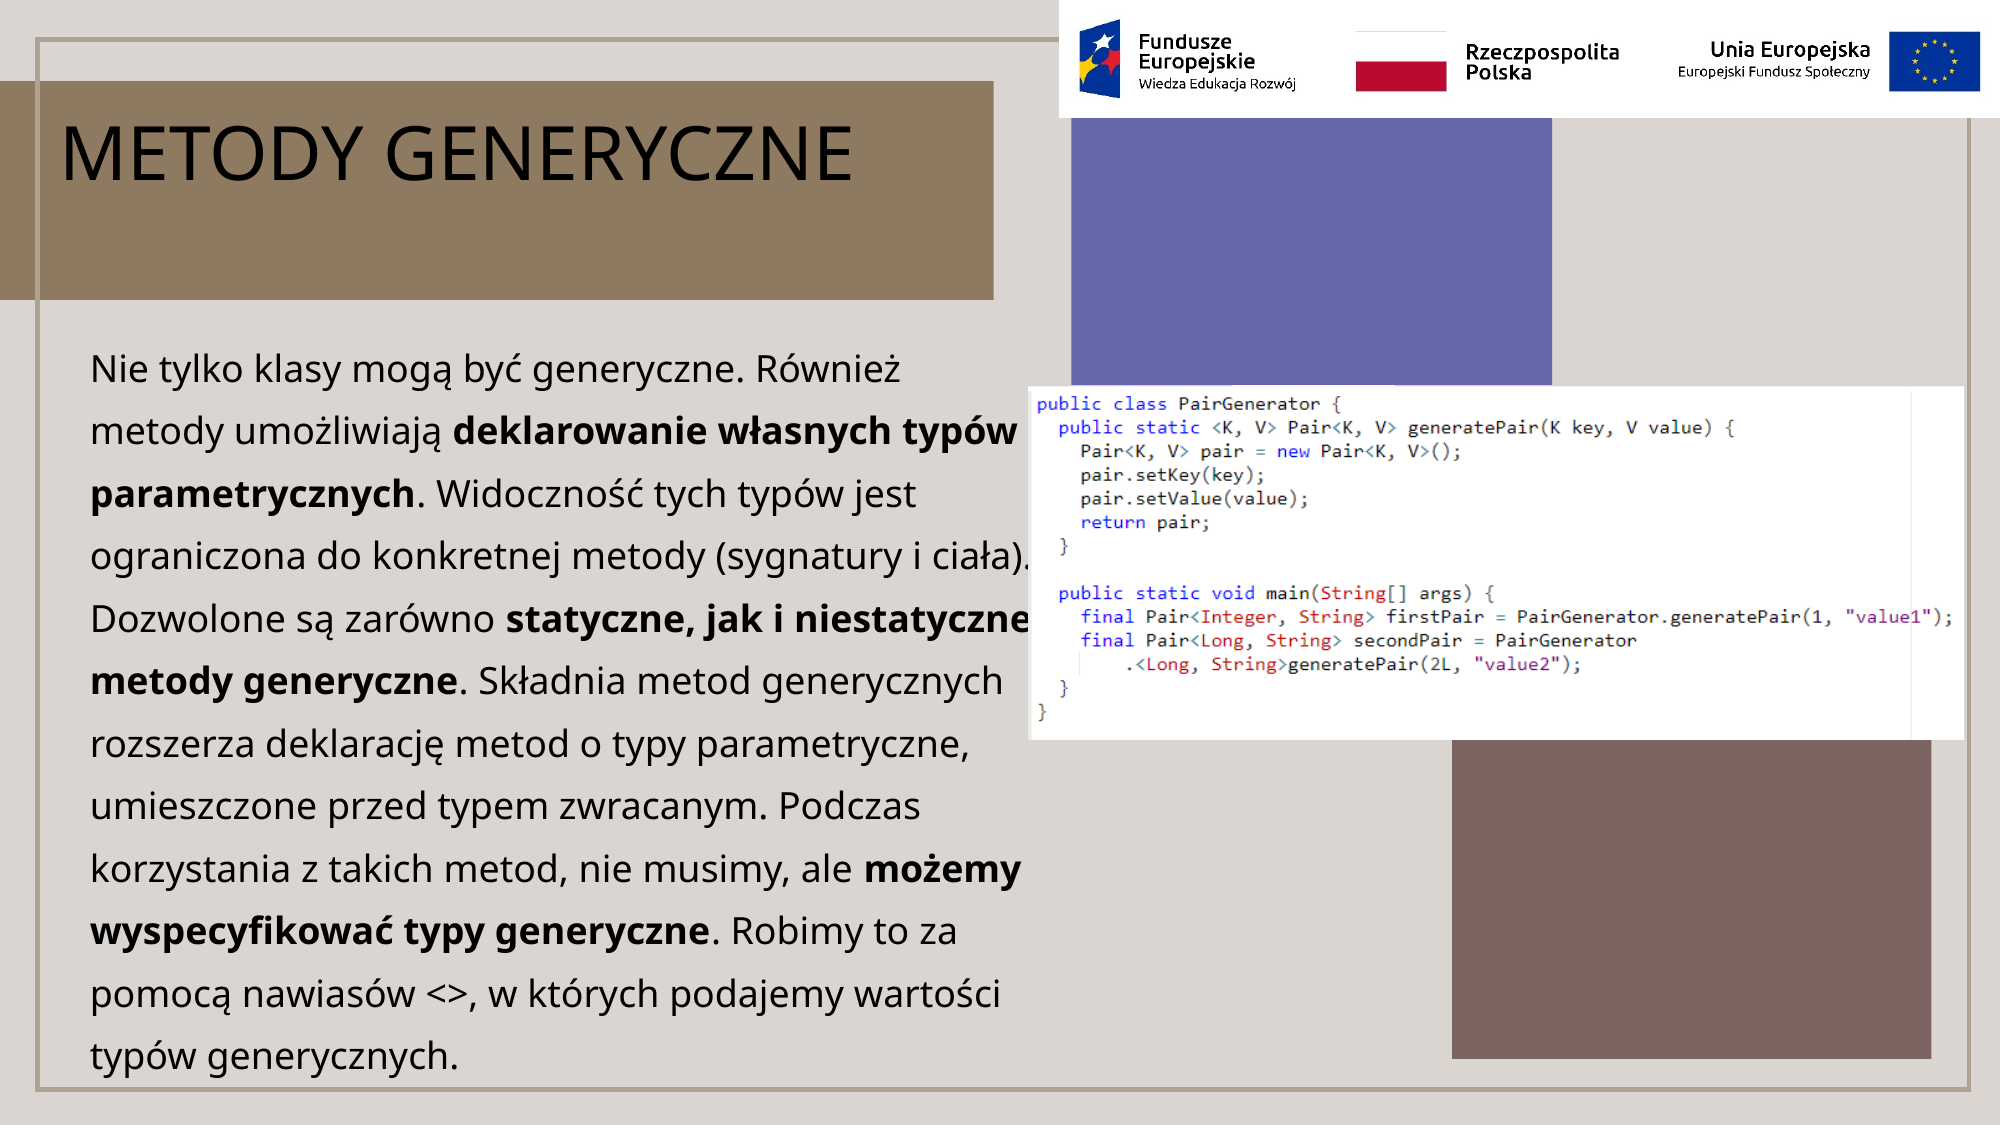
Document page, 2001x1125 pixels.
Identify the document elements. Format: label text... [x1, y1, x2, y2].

picture [1028, 385, 1964, 740]
title METODY GENERYCZNE [44, 108, 1000, 367]
picture [1059, 0, 2000, 118]
list Nie tylko klasy mogą być generyczne. Również metody umożliwiają deklarowanie własnych typów parametrycznych. Widoczność tych typów jest ograniczona do konkretnej metody (sygnatury i ciała). Dozwolone są zarówno statyczne, jak i niestatyczne metody generyczne. Składnia metod generycznych rozszerza deklarację metod o typy parametryczne, umieszczone przed typem zwracanym. Podczas korzystania z takich metod, nie musimy, ale możemy wyspecyfikować typy generyczne. Robimy to za pomocą nawiasów <>, w których podajemy wartości typów generycznych. [75, 320, 1060, 991]
